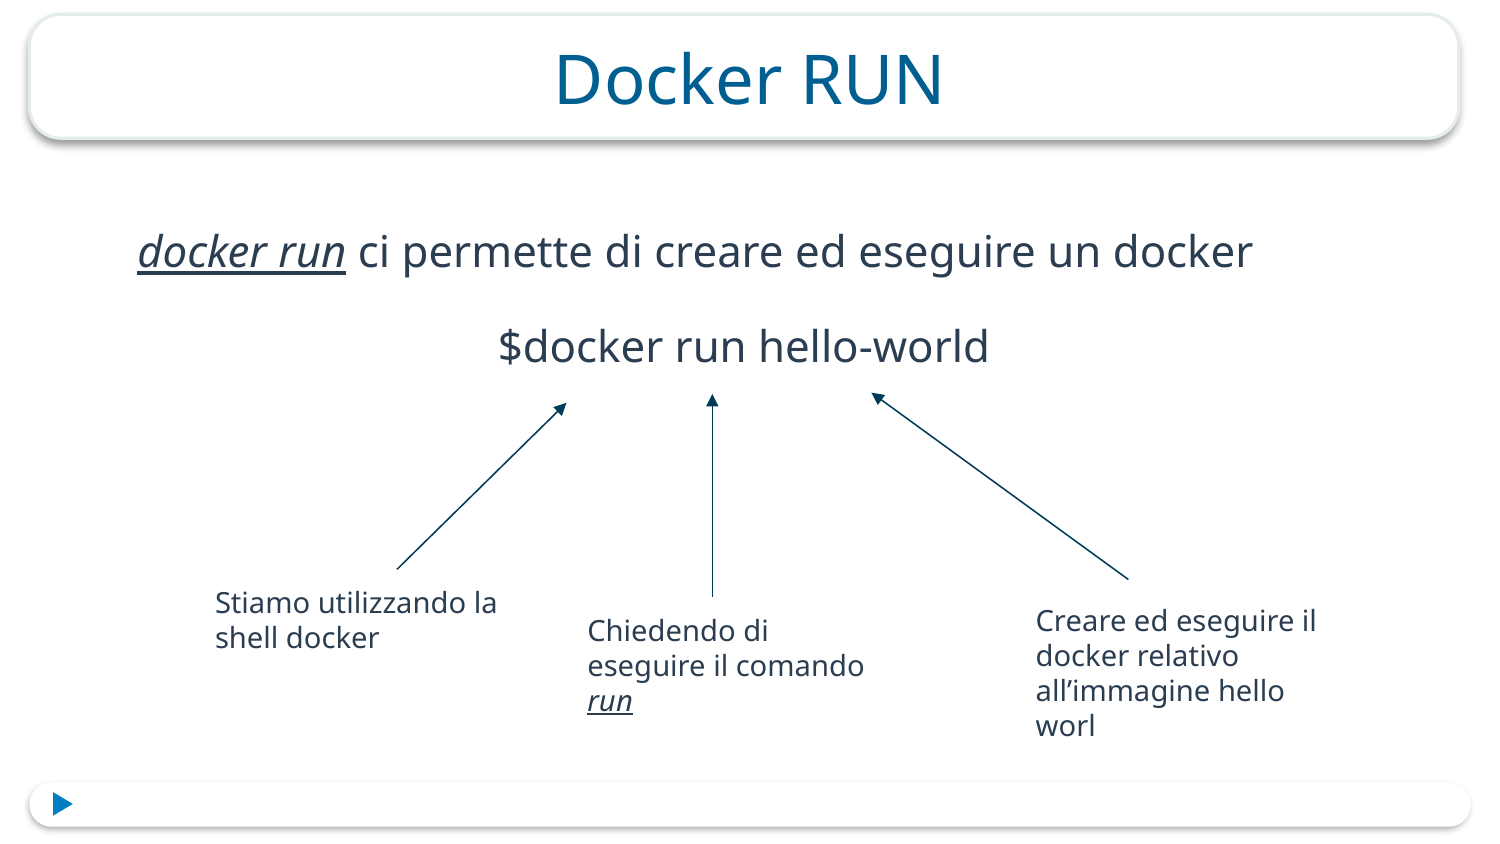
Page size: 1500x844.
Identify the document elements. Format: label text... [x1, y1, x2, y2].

text_box Stiamo utilizzando la shell docker [199, 569, 533, 719]
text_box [871, 392, 1129, 580]
list docker run ci permette di creare ed eseguire un docker $docker run hello-world [103, 224, 1397, 760]
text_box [396, 402, 567, 570]
title Docker RUN [0, 0, 1500, 165]
text_box Creare ed eseguire il docker relativo all’immagine hello worl [1020, 586, 1354, 736]
text_box Chiedendo di eseguire il comando run [572, 596, 906, 746]
